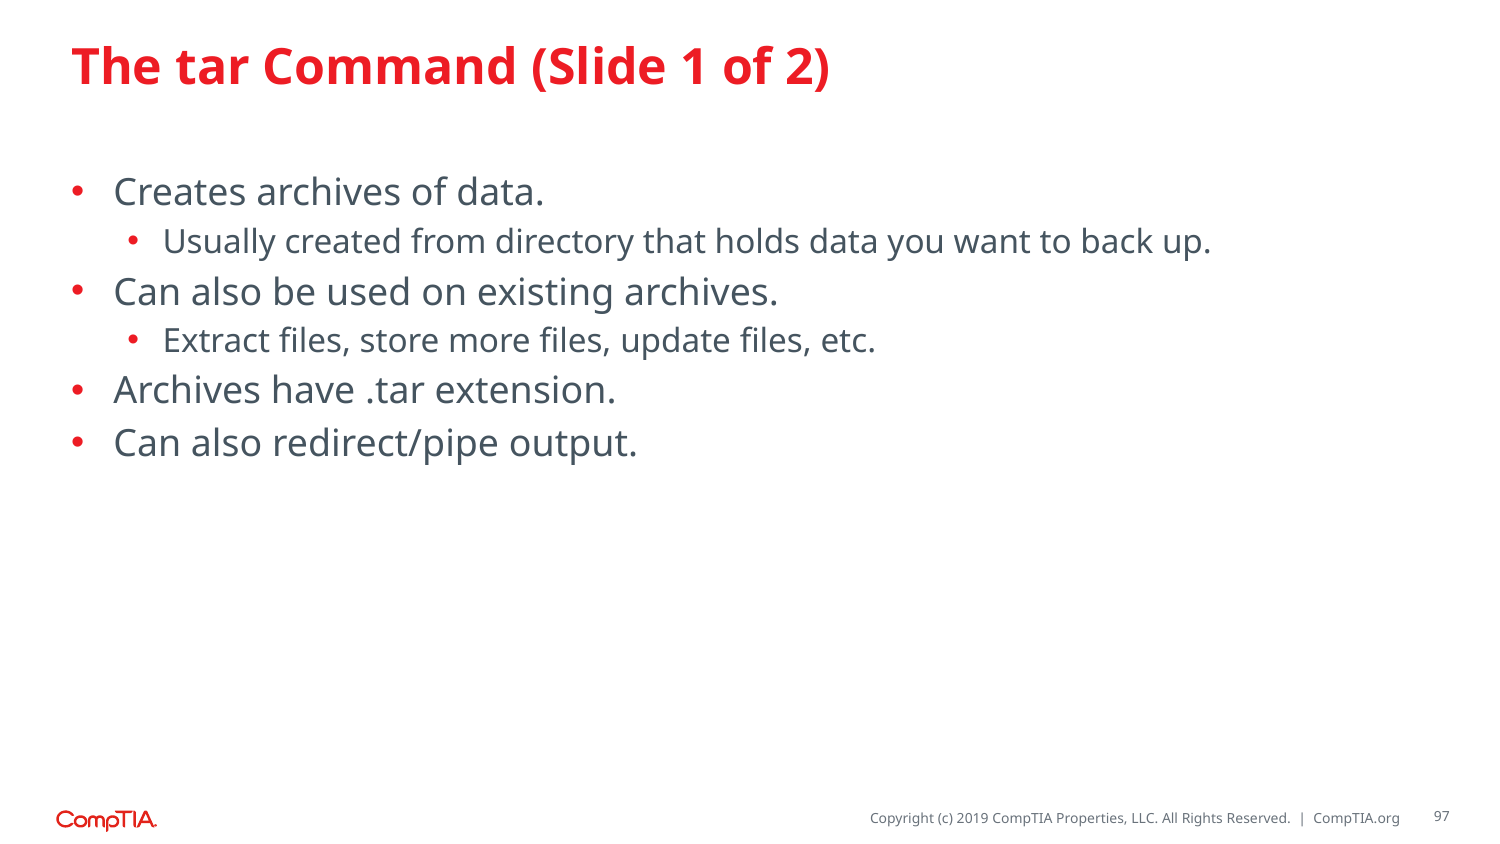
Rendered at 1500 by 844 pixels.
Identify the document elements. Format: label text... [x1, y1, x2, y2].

slide_number 97 [1407, 800, 1450, 835]
list Creates archives of data. Usually created from directory that holds data you want to back up. Can also be used on existing archives. Extract files, store more files, update files, etc. Archives have .tar extension. Can also redirect/pipe output. [56, 160, 1444, 746]
title The tar Command (Slide 1 of 2) [56, 12, 1444, 117]
